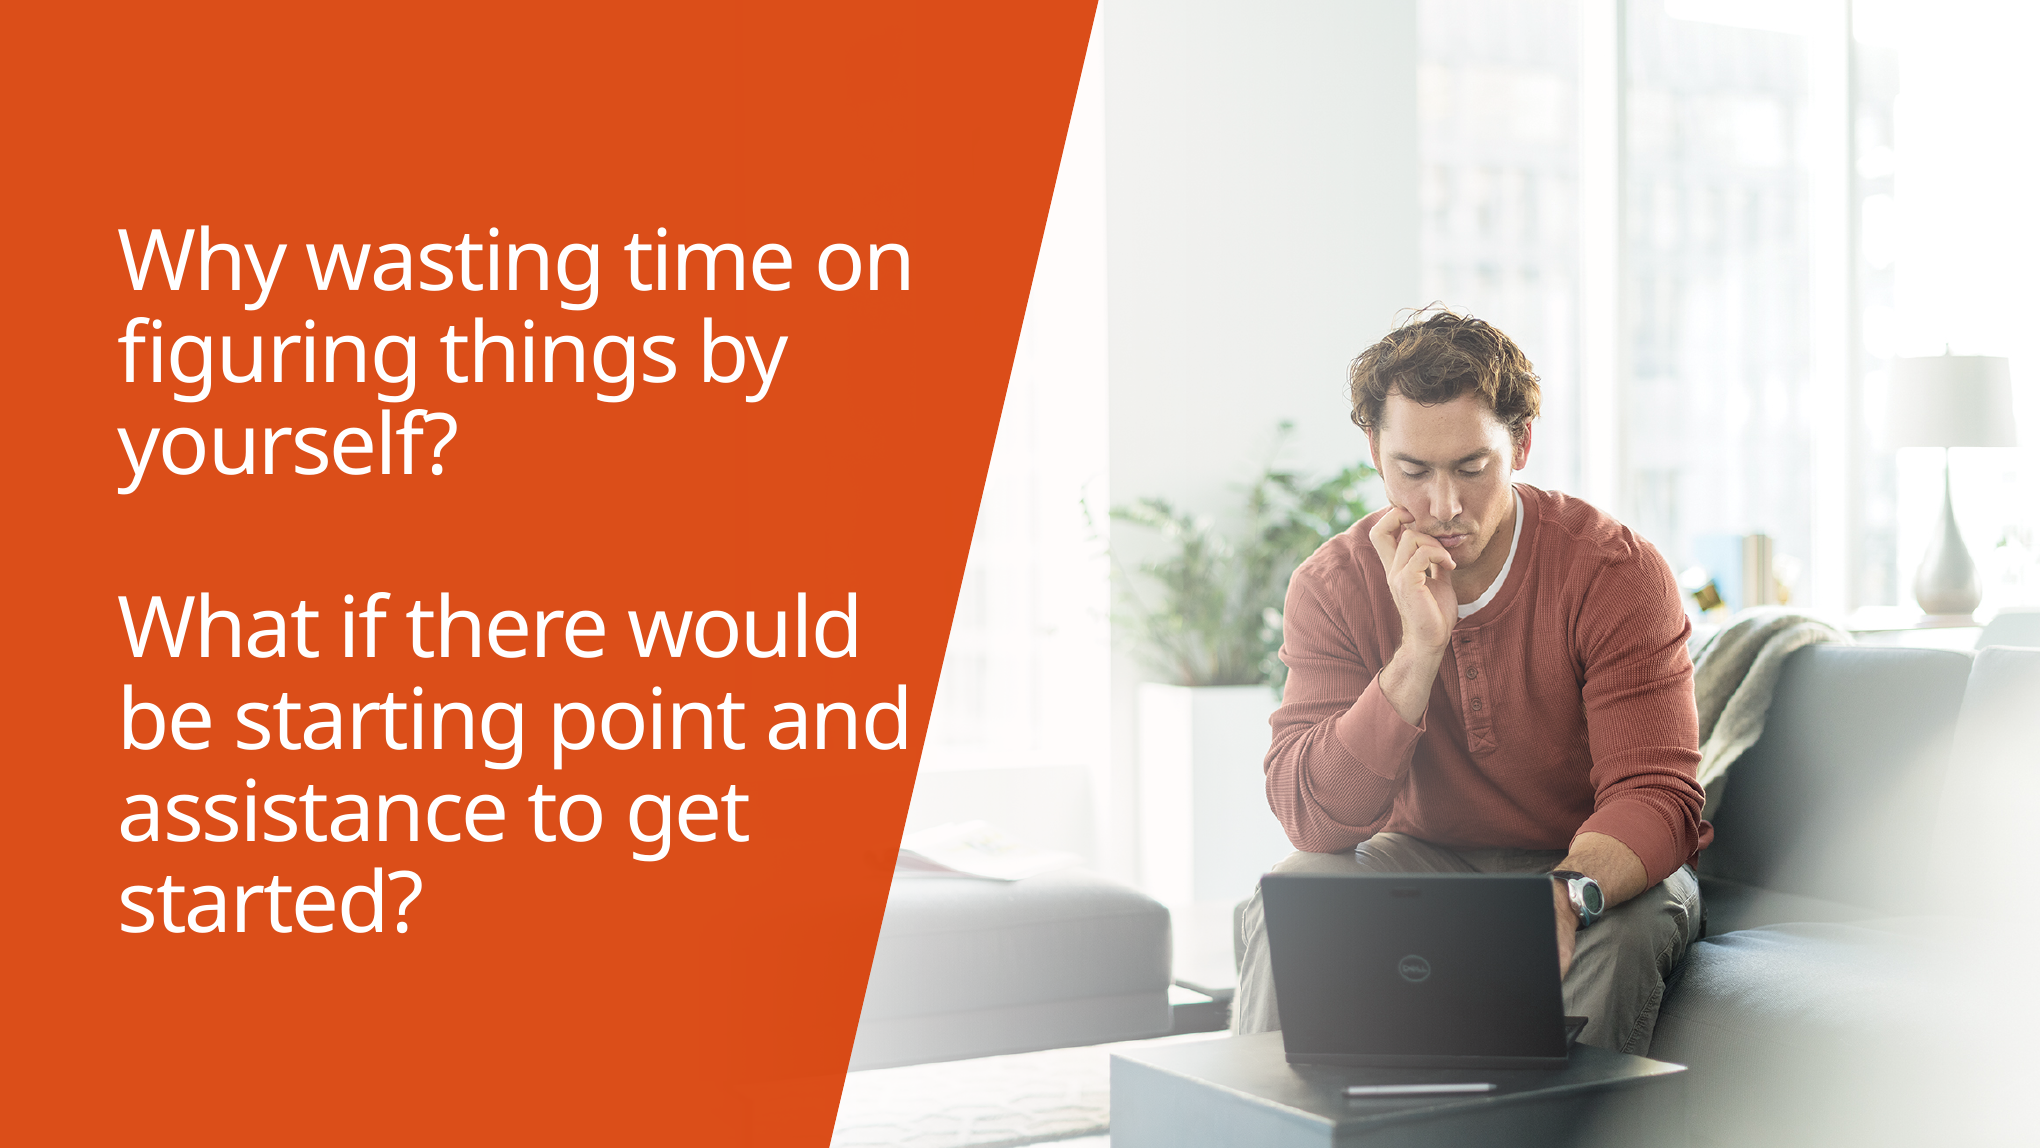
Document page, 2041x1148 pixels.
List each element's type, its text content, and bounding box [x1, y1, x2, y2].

text_box Why wasting time on figuring things by yourself? What if there would be starting point and assistance to get started? [103, 210, 492, 586]
picture [492, 0, 2041, 1148]
text_box [0, 0, 492, 1148]
